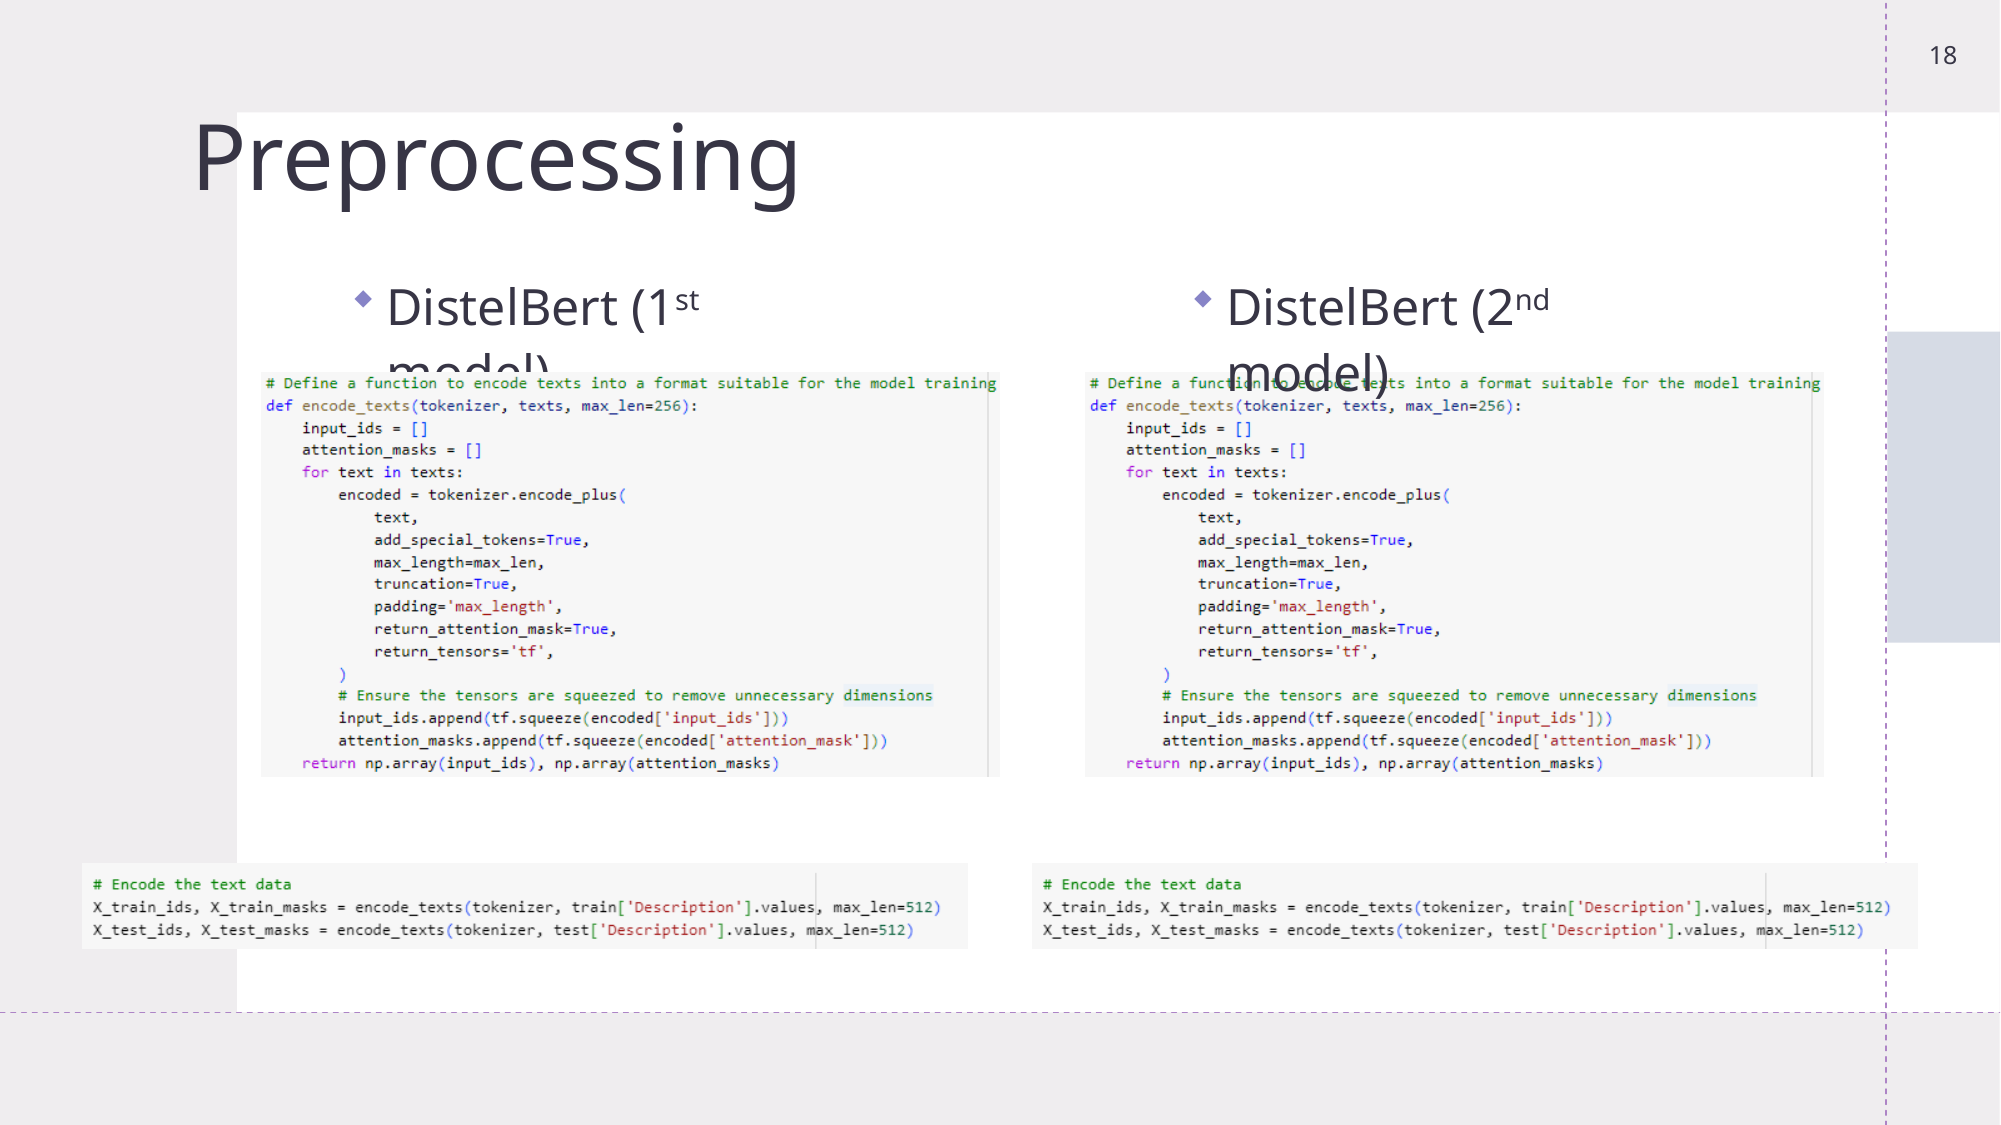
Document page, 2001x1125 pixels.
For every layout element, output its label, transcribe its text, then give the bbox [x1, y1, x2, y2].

text_box DistelBert (2nd model) [1173, 262, 1687, 361]
picture [1032, 863, 1918, 949]
picture [261, 372, 1000, 777]
picture [1084, 372, 1824, 777]
slide_number 18 [1886, 0, 2000, 113]
picture [82, 863, 968, 949]
title Preprocessing [176, 78, 874, 243]
text_box DistelBert (1st model) [334, 262, 847, 361]
